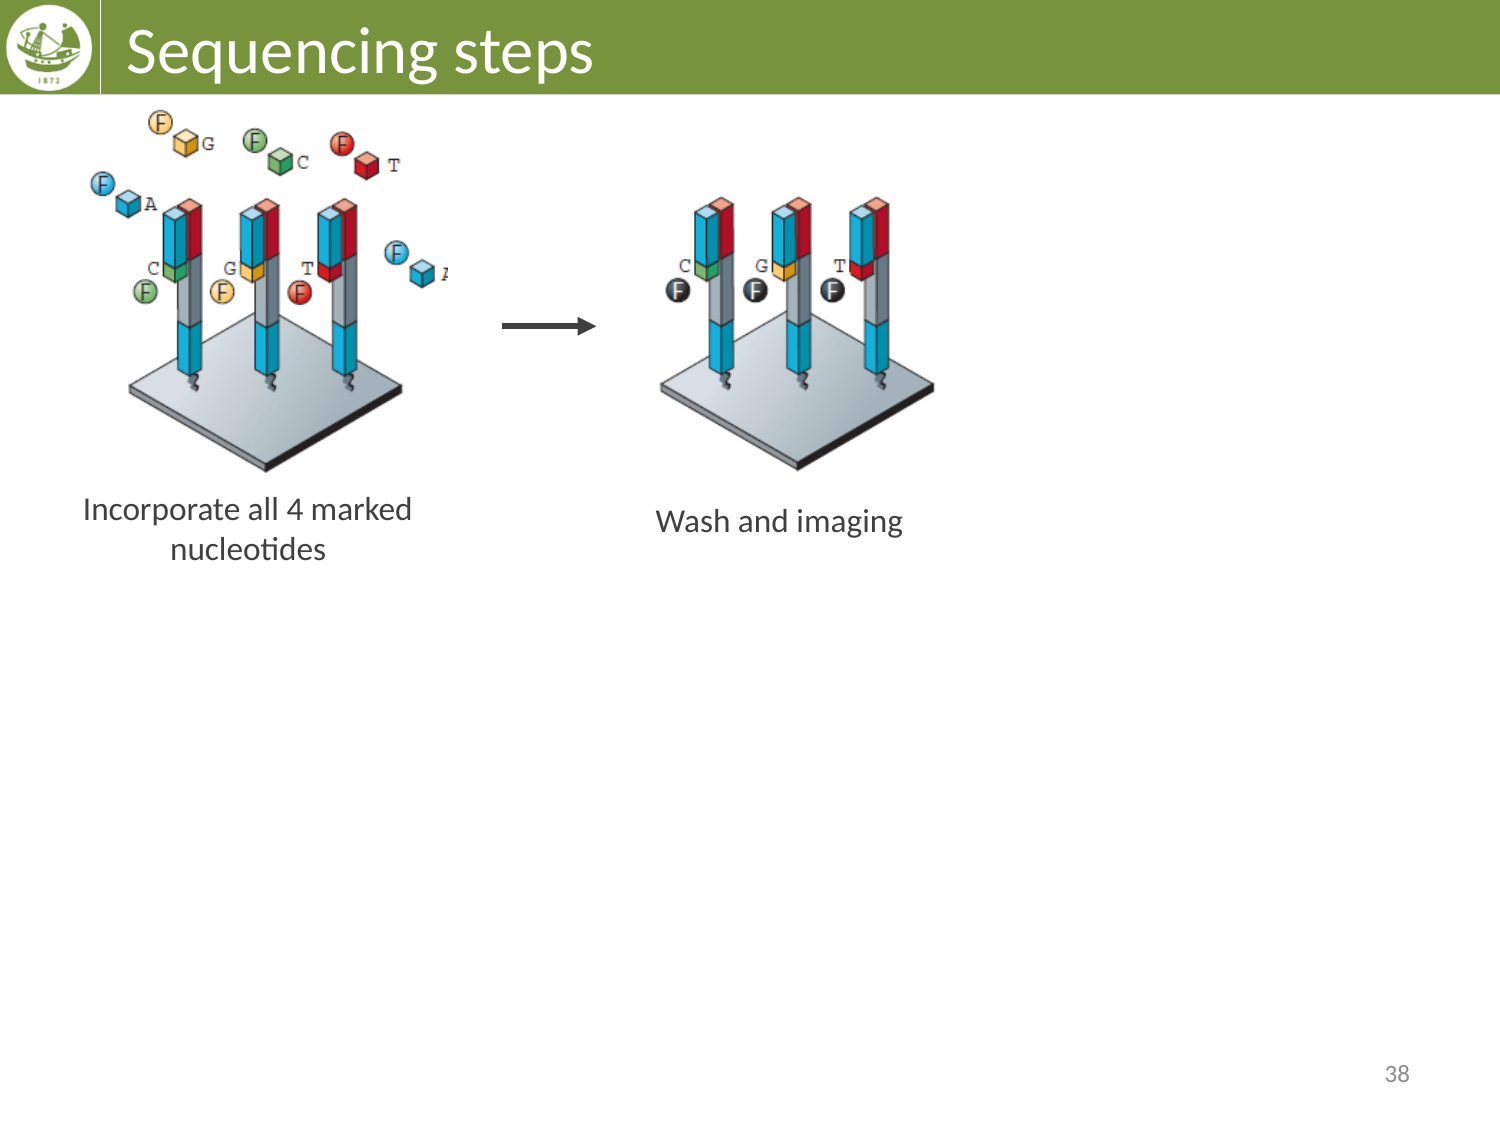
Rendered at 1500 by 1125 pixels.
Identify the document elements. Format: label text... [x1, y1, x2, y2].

text_box Incorporate all 4 marked nucleotides [41, 479, 455, 575]
picture [2, 0, 96, 95]
text_box Sequencing steps [112, 7, 1495, 88]
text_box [63, 103, 448, 480]
text_box [101, 0, 1500, 96]
text_box Wash and imaging [572, 491, 987, 547]
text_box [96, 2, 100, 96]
slide_number 38 [1074, 1042, 1425, 1103]
picture [649, 185, 957, 480]
